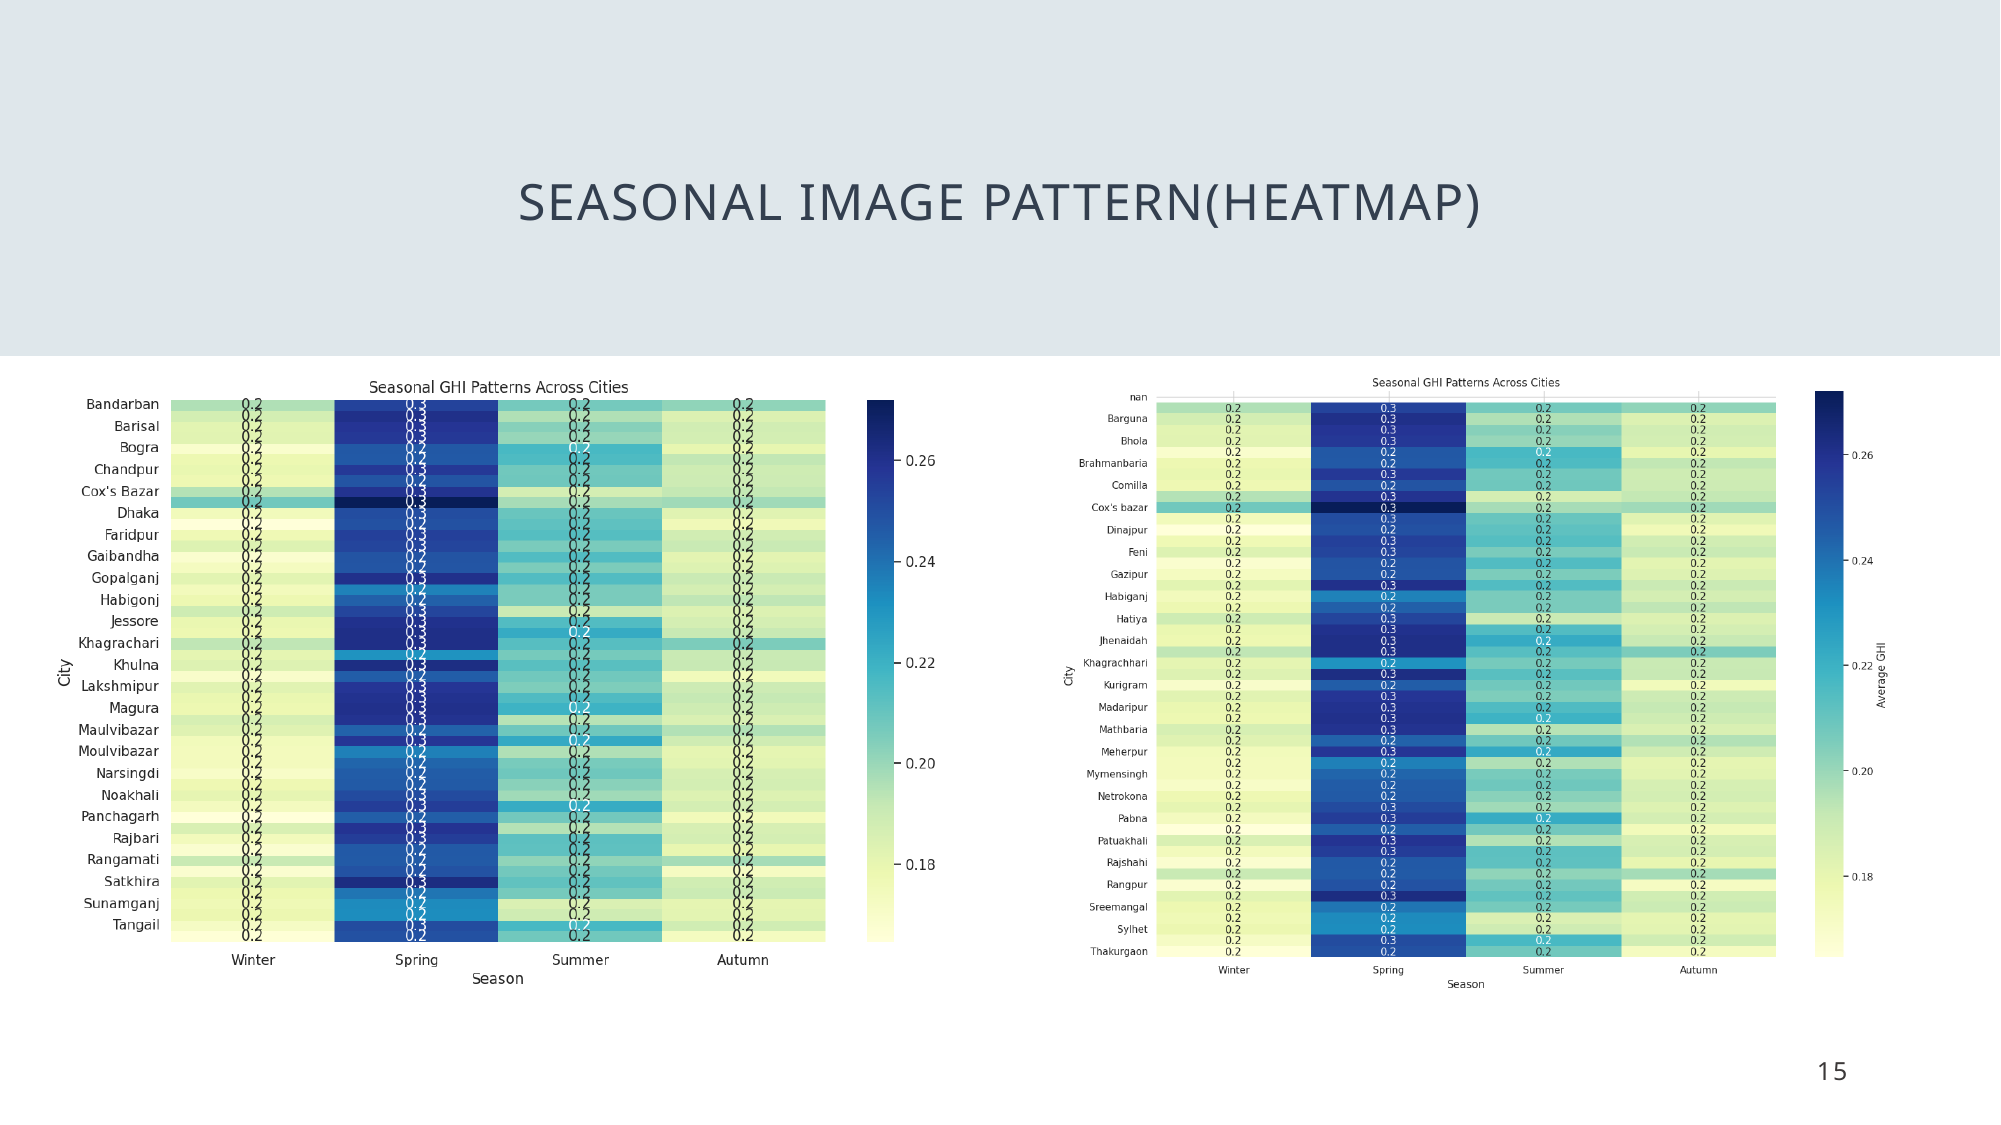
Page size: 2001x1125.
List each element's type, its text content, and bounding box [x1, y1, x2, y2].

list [48, 371, 943, 996]
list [1056, 371, 1894, 996]
title Seasonal image pattern(Heatmap) [137, 37, 1863, 239]
slide_number 15 [1412, 1042, 1863, 1103]
